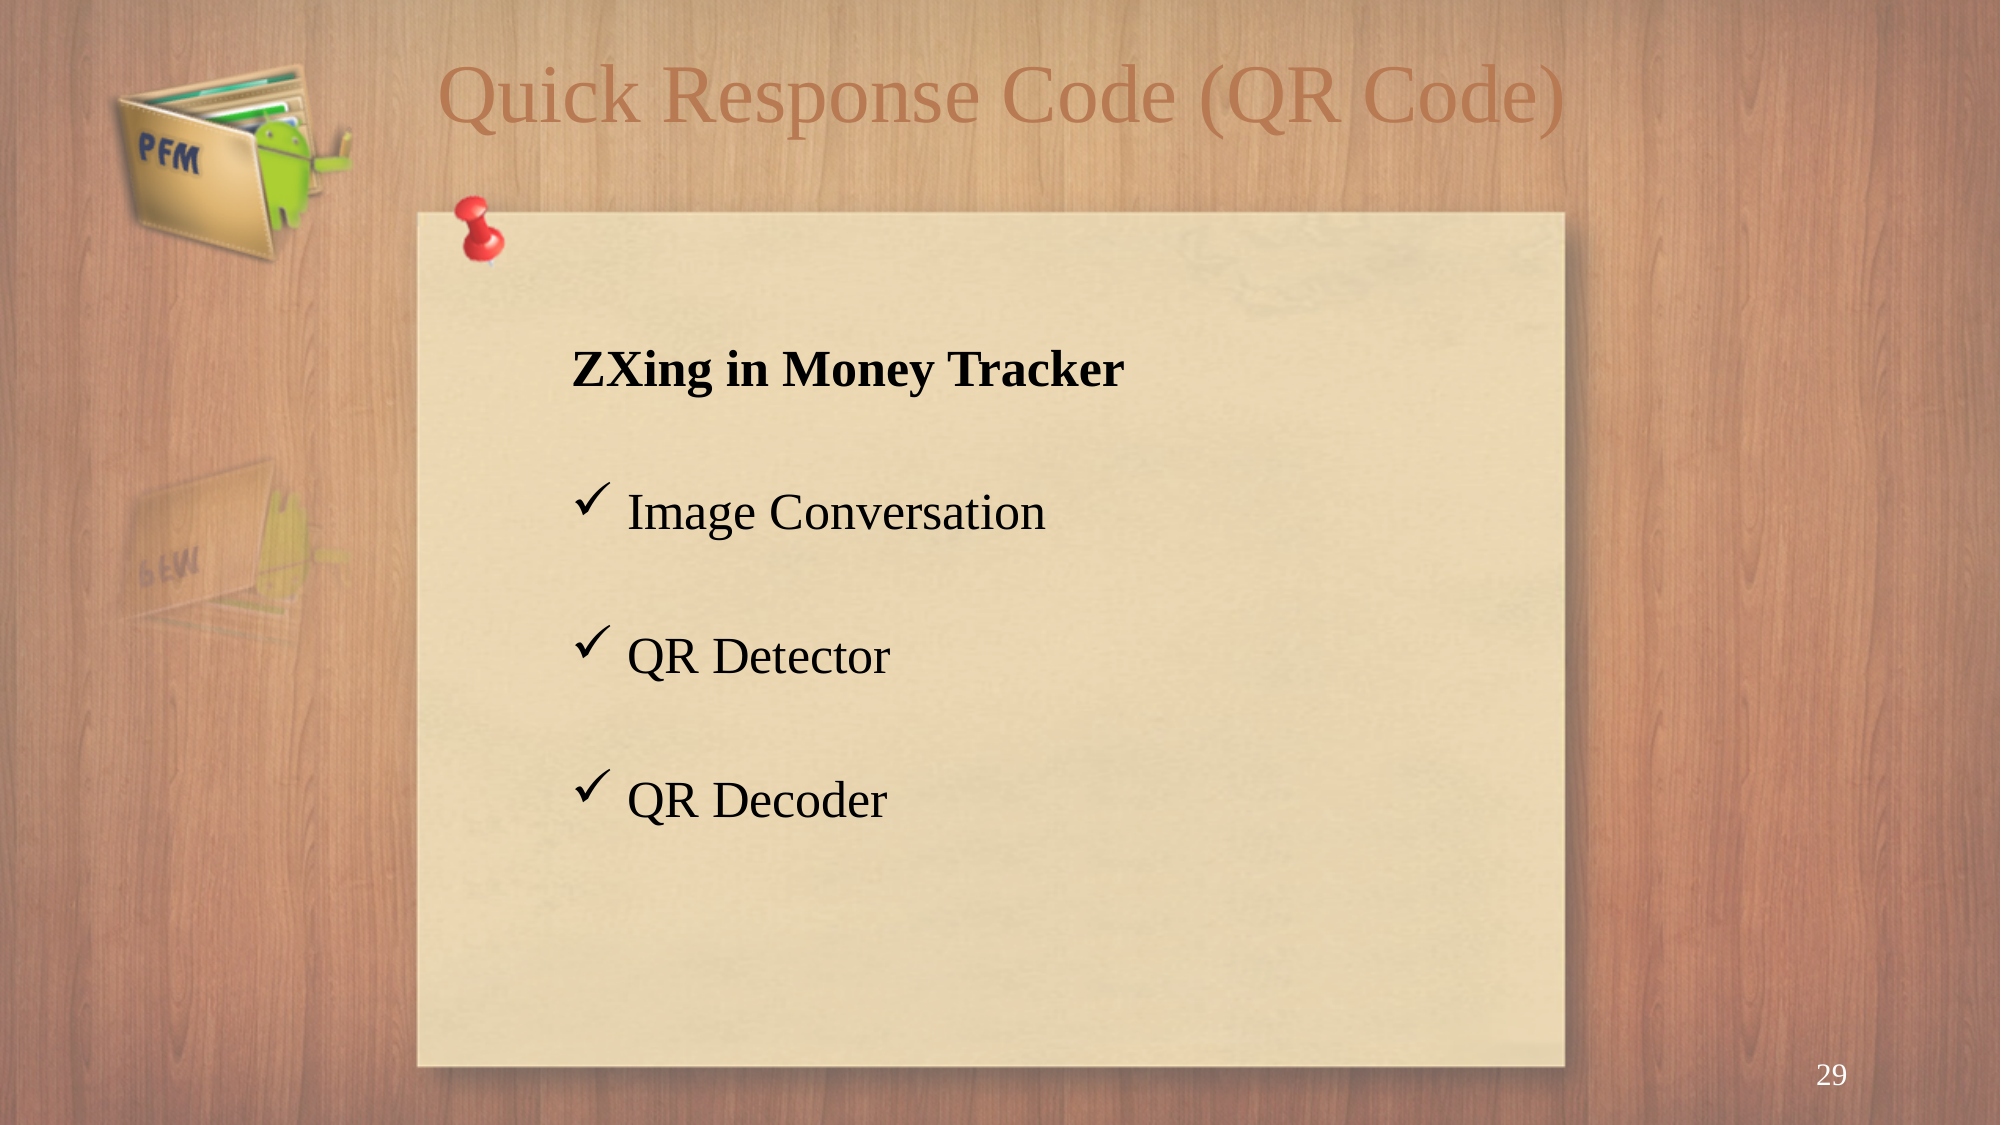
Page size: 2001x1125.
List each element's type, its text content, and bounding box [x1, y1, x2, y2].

slide_number 29 [1325, 1042, 1863, 1103]
text_box Quick Response Code (QR Code) [140, 0, 1865, 179]
list ZXing in Money Tracker Image Conversation QR Detector QR Decoder [556, 333, 1863, 1014]
